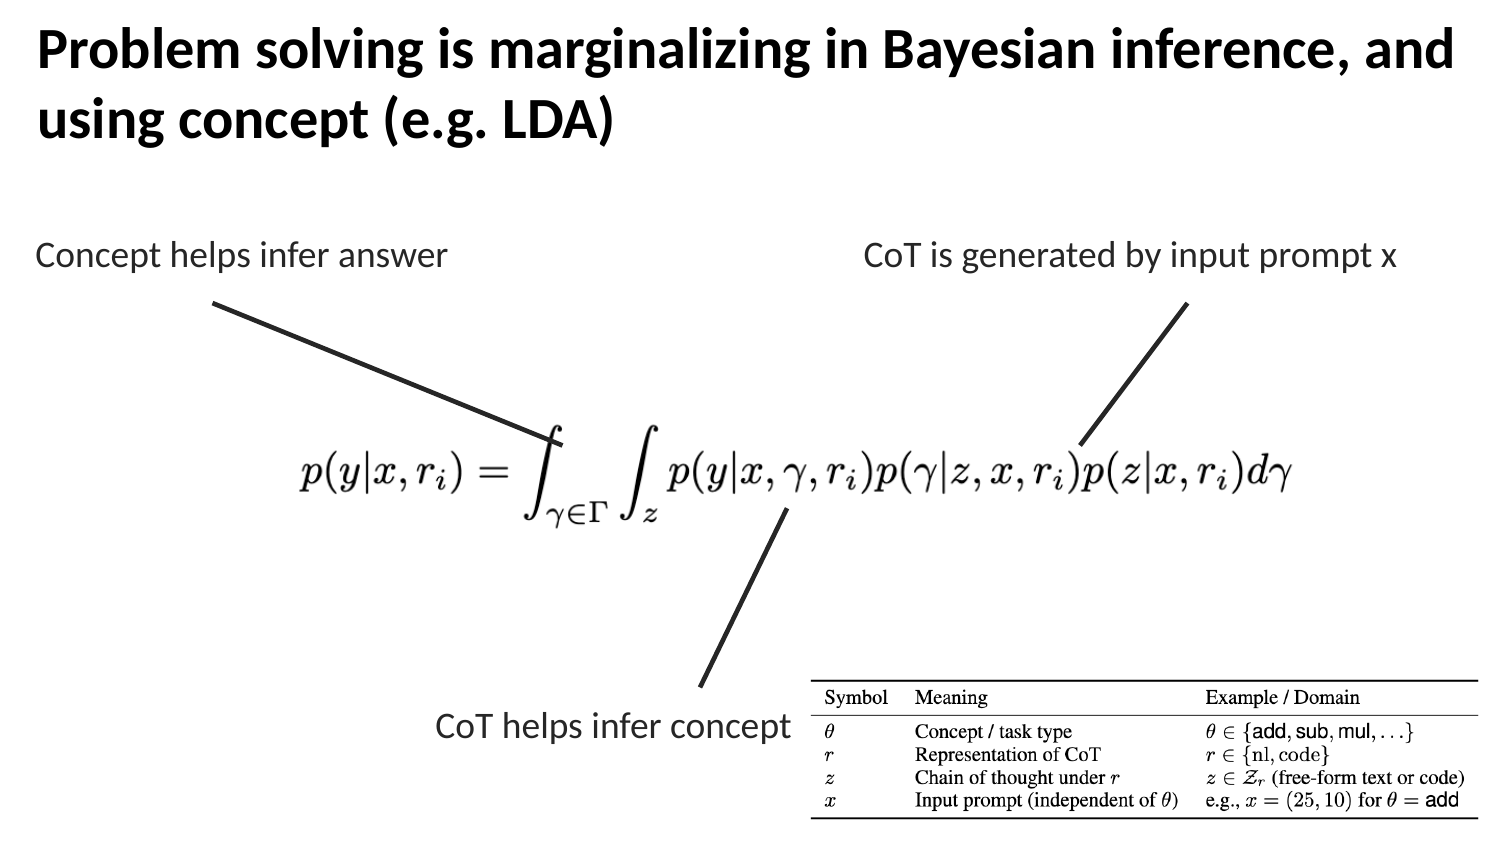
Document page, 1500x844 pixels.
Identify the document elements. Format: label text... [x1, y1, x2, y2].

picture [802, 664, 1500, 834]
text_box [212, 302, 563, 446]
picture [262, 413, 1312, 542]
text_box CoT helps infer concept [424, 696, 797, 772]
text_box Problem solving is marginalizing in Bayesian inference, and using concept (e.g. LDA) [37, 10, 1500, 151]
text_box CoT is generated by input prompt x [853, 225, 1415, 301]
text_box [699, 507, 788, 688]
text_box Concept helps infer answer [24, 225, 563, 301]
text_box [1079, 302, 1188, 446]
